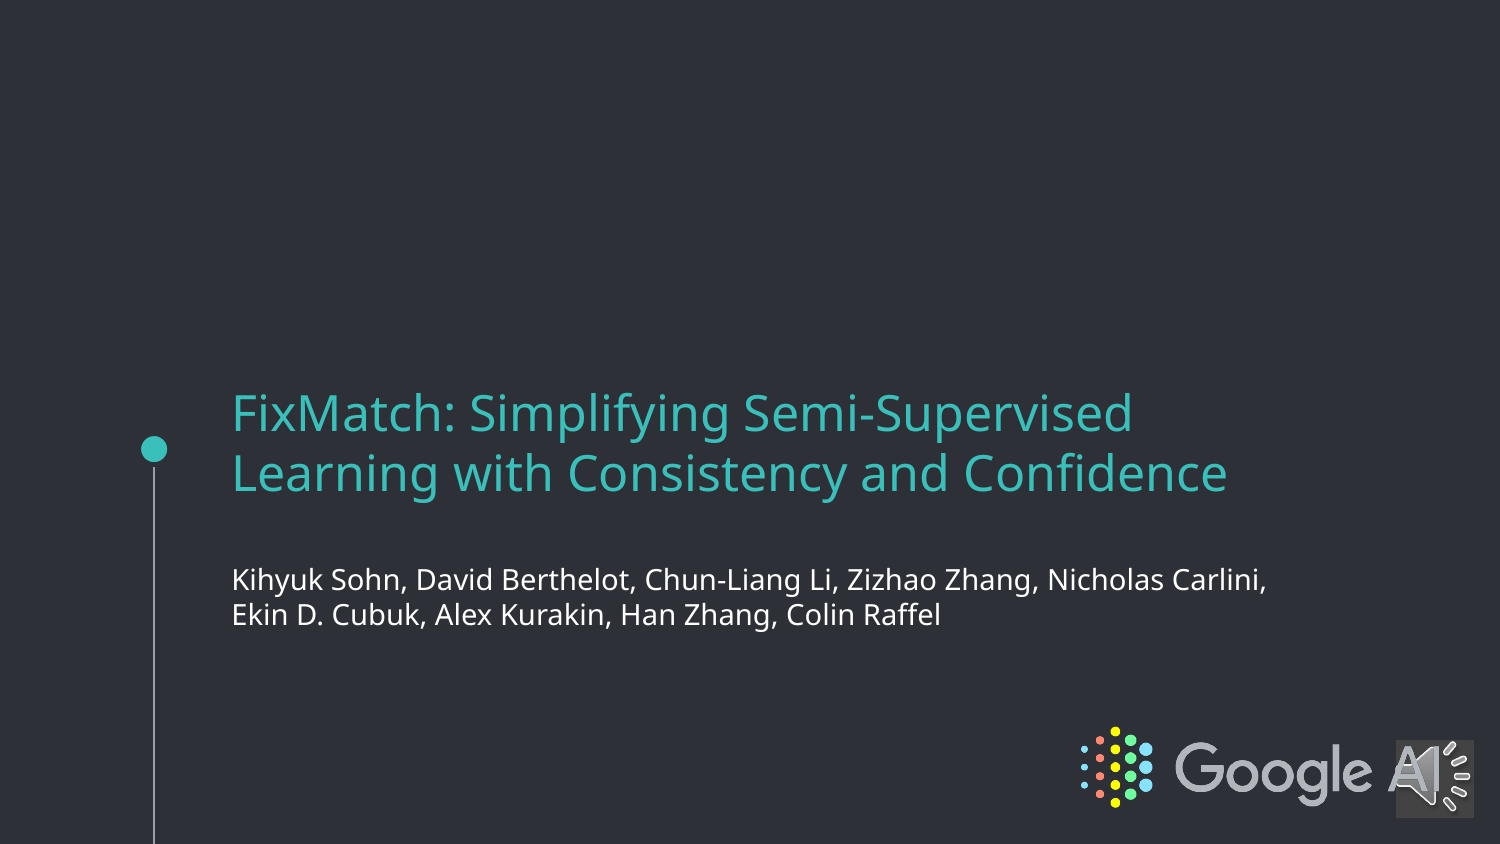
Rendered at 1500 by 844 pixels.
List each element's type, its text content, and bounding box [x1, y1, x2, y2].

picture [1045, 551, 1476, 844]
title FixMatch: Simplifying Semi-Supervised Learning with Consistency and Confidence Kihyuk Sohn, David Berthelot, Chun-Liang Li, Zizhao Zhang, Nicholas Carlini, Ekin D. Cubuk, Alex Kurakin, Han Zhang, Colin Raffel [216, 366, 1313, 795]
